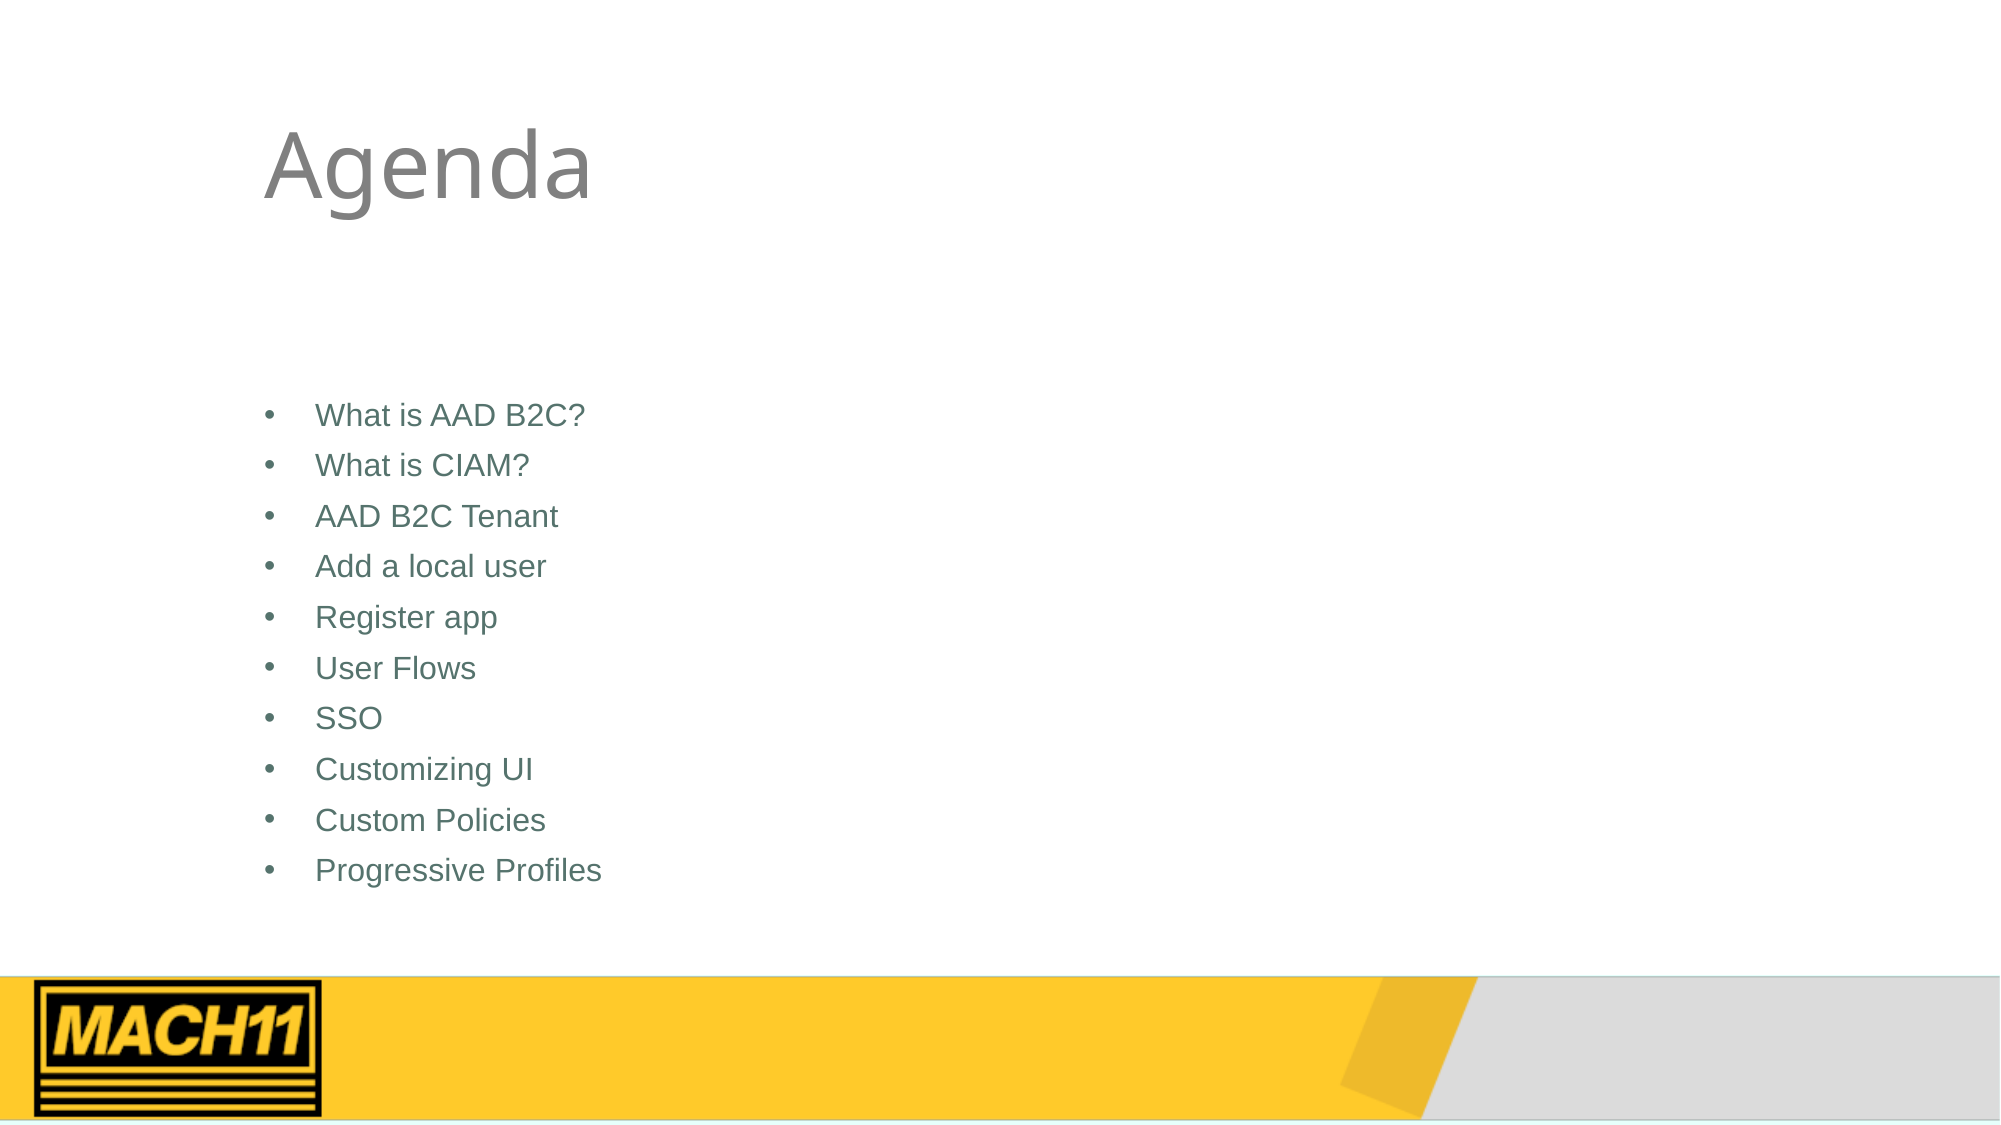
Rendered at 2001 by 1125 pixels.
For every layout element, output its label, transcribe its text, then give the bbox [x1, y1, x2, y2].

picture [0, 974, 2000, 1125]
title Agenda [249, 59, 1888, 278]
list What is AAD B2C? What is CIAM? AAD B2C Tenant Add a local user Register app User Flows SSO Customizing UI Custom Policies Progressive Profiles [249, 285, 925, 898]
